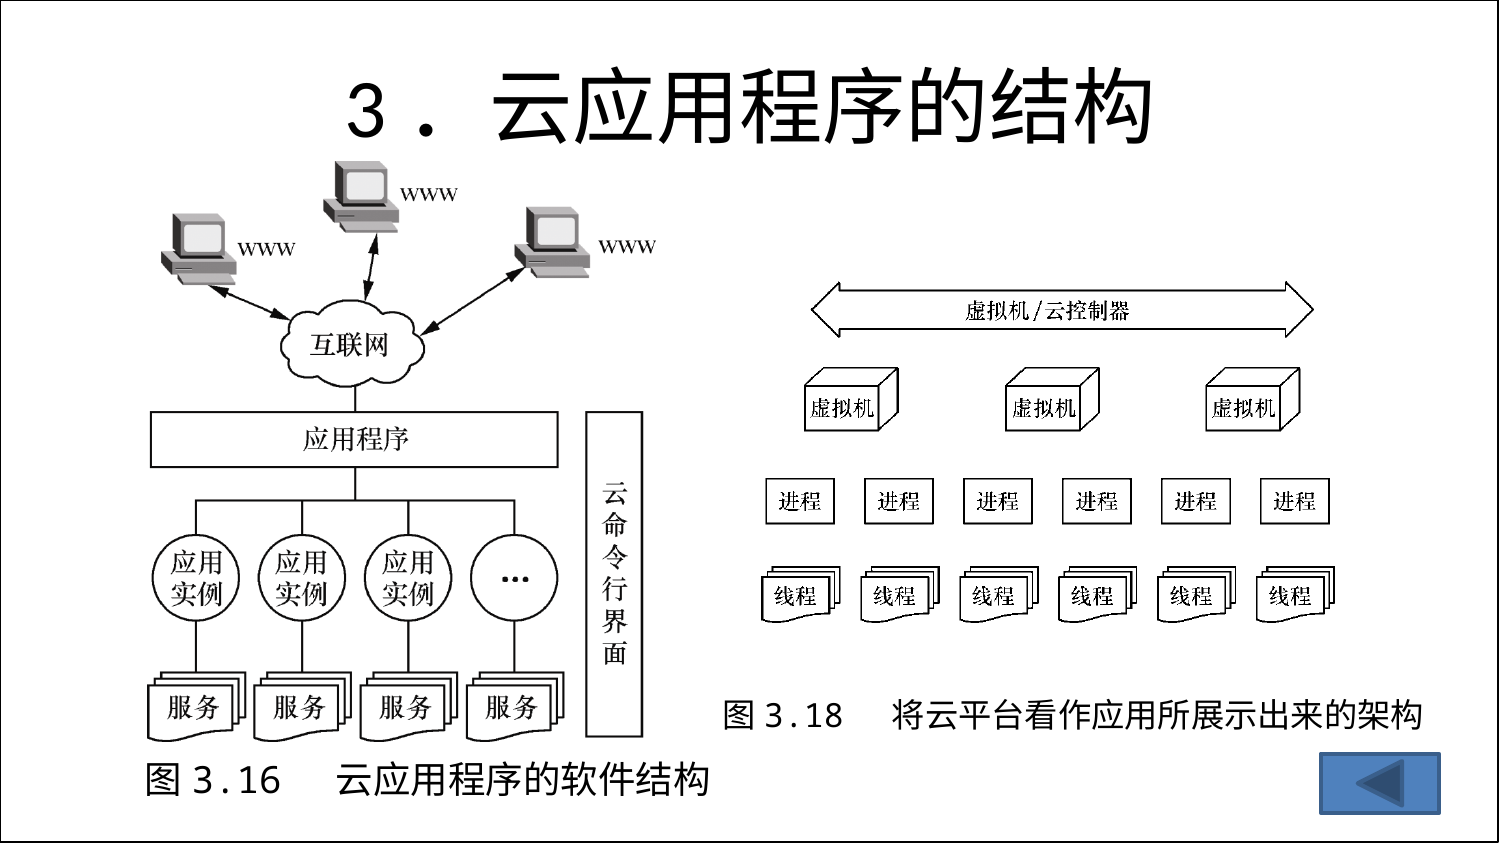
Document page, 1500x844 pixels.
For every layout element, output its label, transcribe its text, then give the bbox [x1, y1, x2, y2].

text_box [1319, 752, 1441, 815]
title 3．云应用程序的结构 [75, 33, 1425, 175]
text_box 图3.16 云应用程序的软件结构 [130, 748, 726, 809]
text_box 图3.18 将云平台看作应用所展示出来的架构 [707, 686, 1458, 742]
picture [761, 281, 1335, 623]
picture [147, 161, 656, 743]
